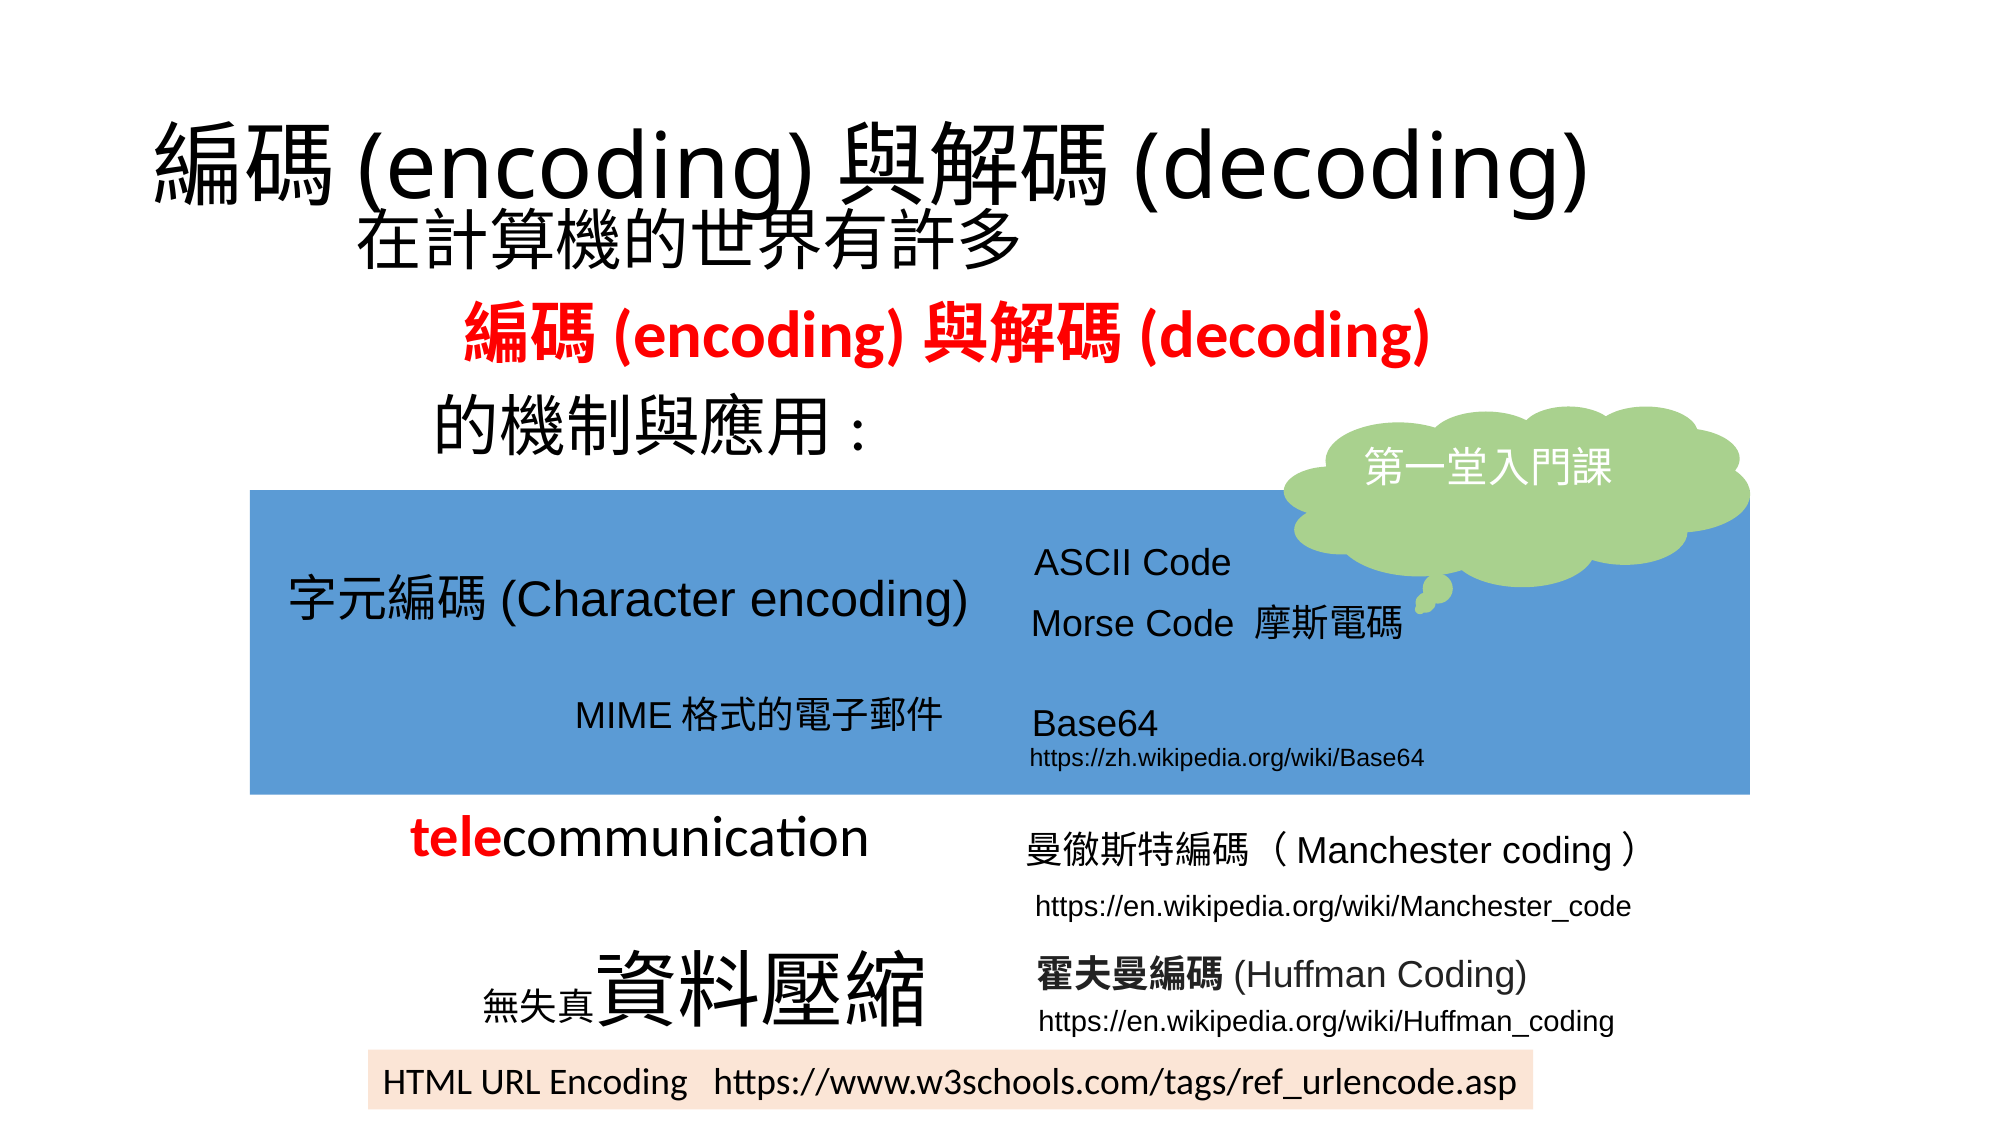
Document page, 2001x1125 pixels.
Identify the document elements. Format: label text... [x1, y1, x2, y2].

text_box 第一堂入門課 [1283, 406, 1751, 615]
text_box 無失真資料壓縮 [467, 929, 943, 1045]
list telecommunication [395, 798, 946, 899]
title 編碼(encoding)與解碼(decoding) [137, 59, 1863, 278]
text_box Morse Code 摩斯電碼 [1016, 591, 1424, 652]
text_box 霍夫曼編碼(Huffman Coding) [1022, 942, 1543, 1003]
text_box 在計算機的世界有許多 編碼(encoding)與解碼(decoding) 的機制與應用: [341, 190, 1692, 490]
text_box [249, 490, 1750, 795]
text_box MIME格式的電子郵件 [560, 683, 959, 744]
text_box 字元編碼(Character encoding) [272, 558, 984, 634]
text_box https://en.wikipedia.org/wiki/Huffman_coding [1023, 995, 1637, 1045]
text_box 曼徹斯特編碼（Manchester coding） [1010, 818, 1674, 878]
text_box https://zh.wikipedia.org/wiki/Base64 [1014, 734, 1441, 779]
text_box Base64 [1017, 691, 1174, 734]
text_box HTML URL Encoding https://www.w3schools.com/tags/ref_urlencode.asp [368, 1049, 1534, 1110]
text_box https://en.wikipedia.org/wiki/Manchester_code [1020, 879, 1671, 930]
text_box ASCII Code [1019, 530, 1427, 591]
